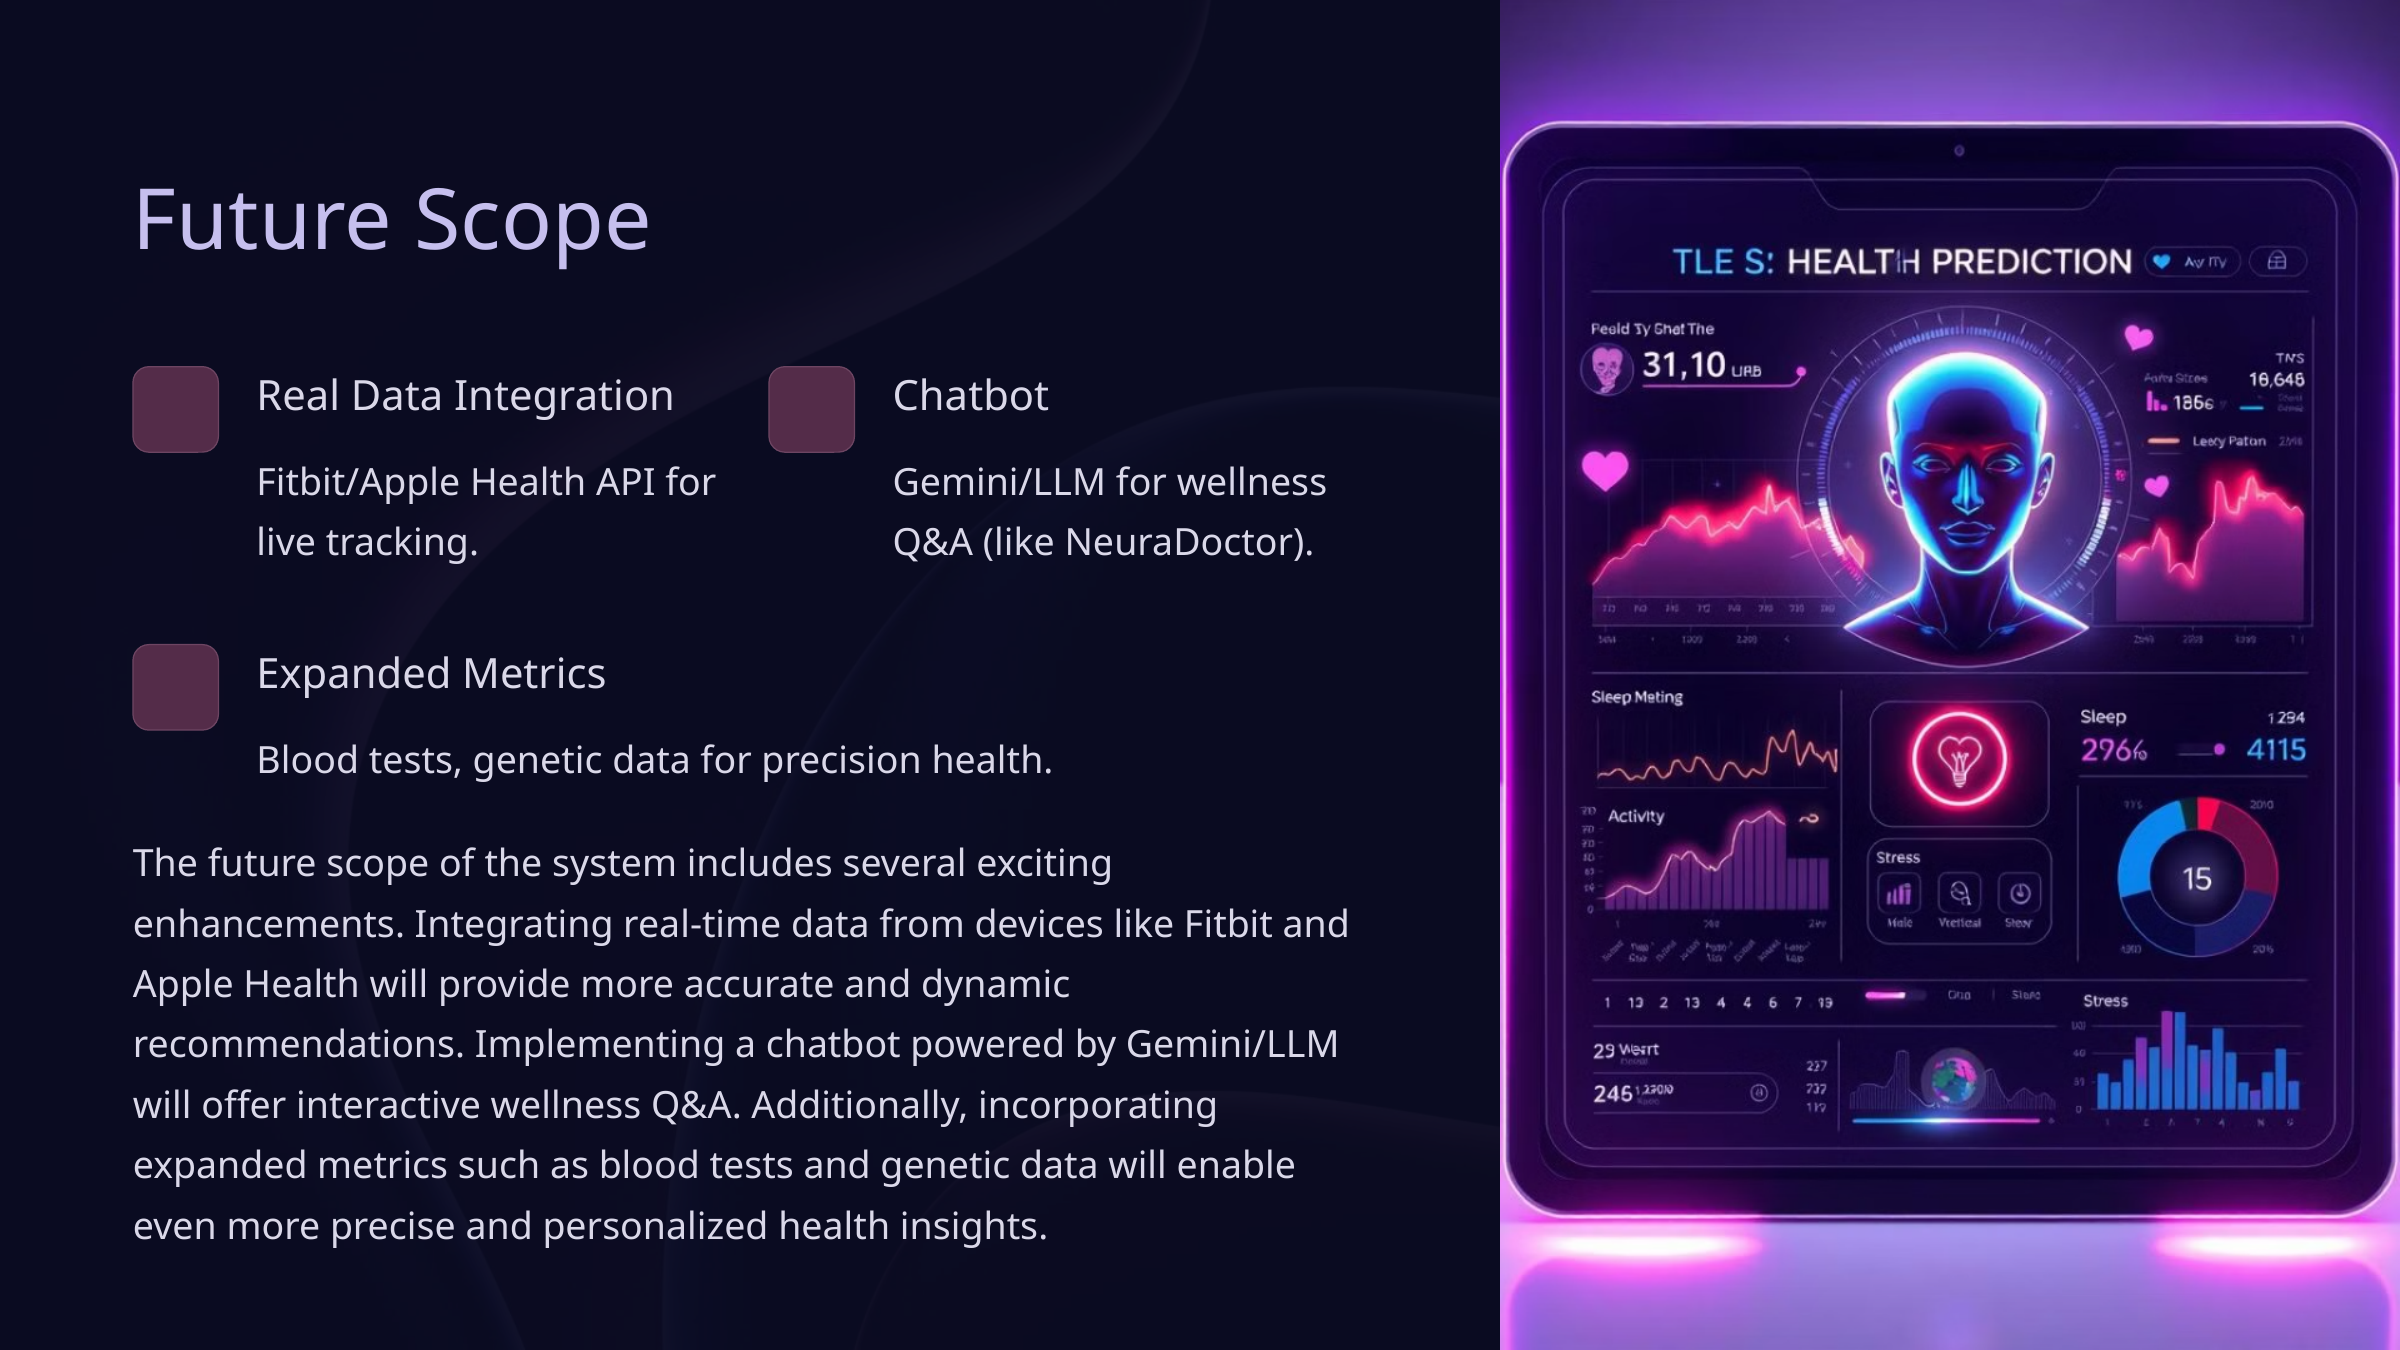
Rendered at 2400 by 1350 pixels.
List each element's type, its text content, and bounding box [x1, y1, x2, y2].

text_box Chatbot [892, 366, 1315, 420]
text_box The future scope of the system includes several exciting enhancements. Integrating real-time data from devices like Fitbit and Apple Health will provide more accurate and dynamic recommendations. Implementing a chatbot powered by Gemini/LLM will offer interactive wellness Q&A. Additionally, incorporating expanded metrics such as blood tests and genetic data will enable even more precise and personalized health insights. [132, 823, 1367, 1189]
text_box Future Scope [132, 161, 978, 267]
text_box [132, 366, 219, 453]
text_box Blood tests, genetic data for precision health. [256, 720, 1367, 781]
text_box Gemini/LLM for wellness Q&A (like NeuraDoctor). [892, 442, 1367, 564]
text_box Real Data Integration [256, 366, 690, 420]
picture [1499, 0, 2400, 1350]
text_box Fitbit/Apple Health API for live tracking. [256, 442, 731, 564]
text_box [132, 644, 219, 731]
text_box [768, 366, 855, 453]
text_box Expanded Metrics [256, 644, 679, 698]
